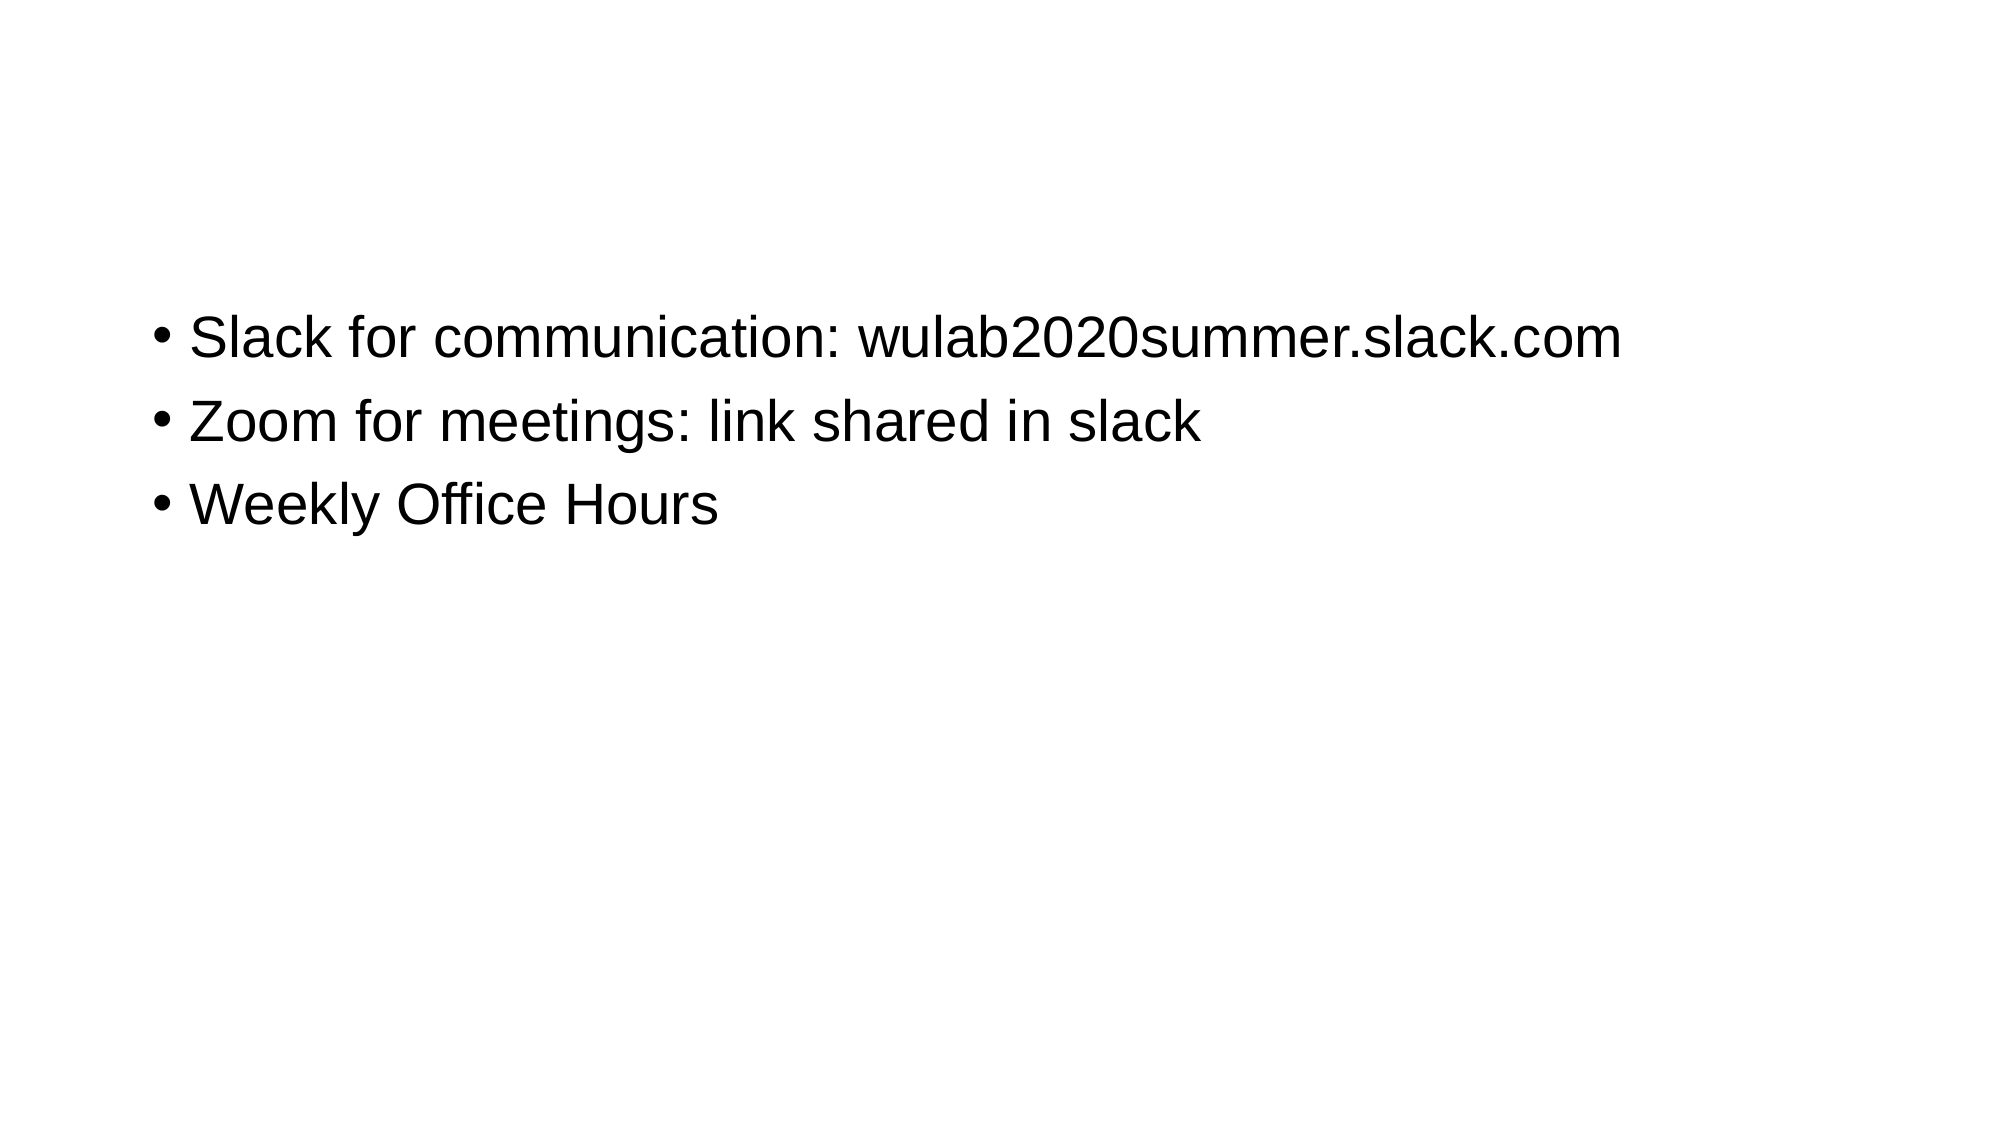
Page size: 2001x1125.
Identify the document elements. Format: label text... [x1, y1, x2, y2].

list Slack for communication: wulab2020summer.slack.com Zoom for meetings: link shared in slack Weekly Office Hours [137, 299, 1863, 1014]
